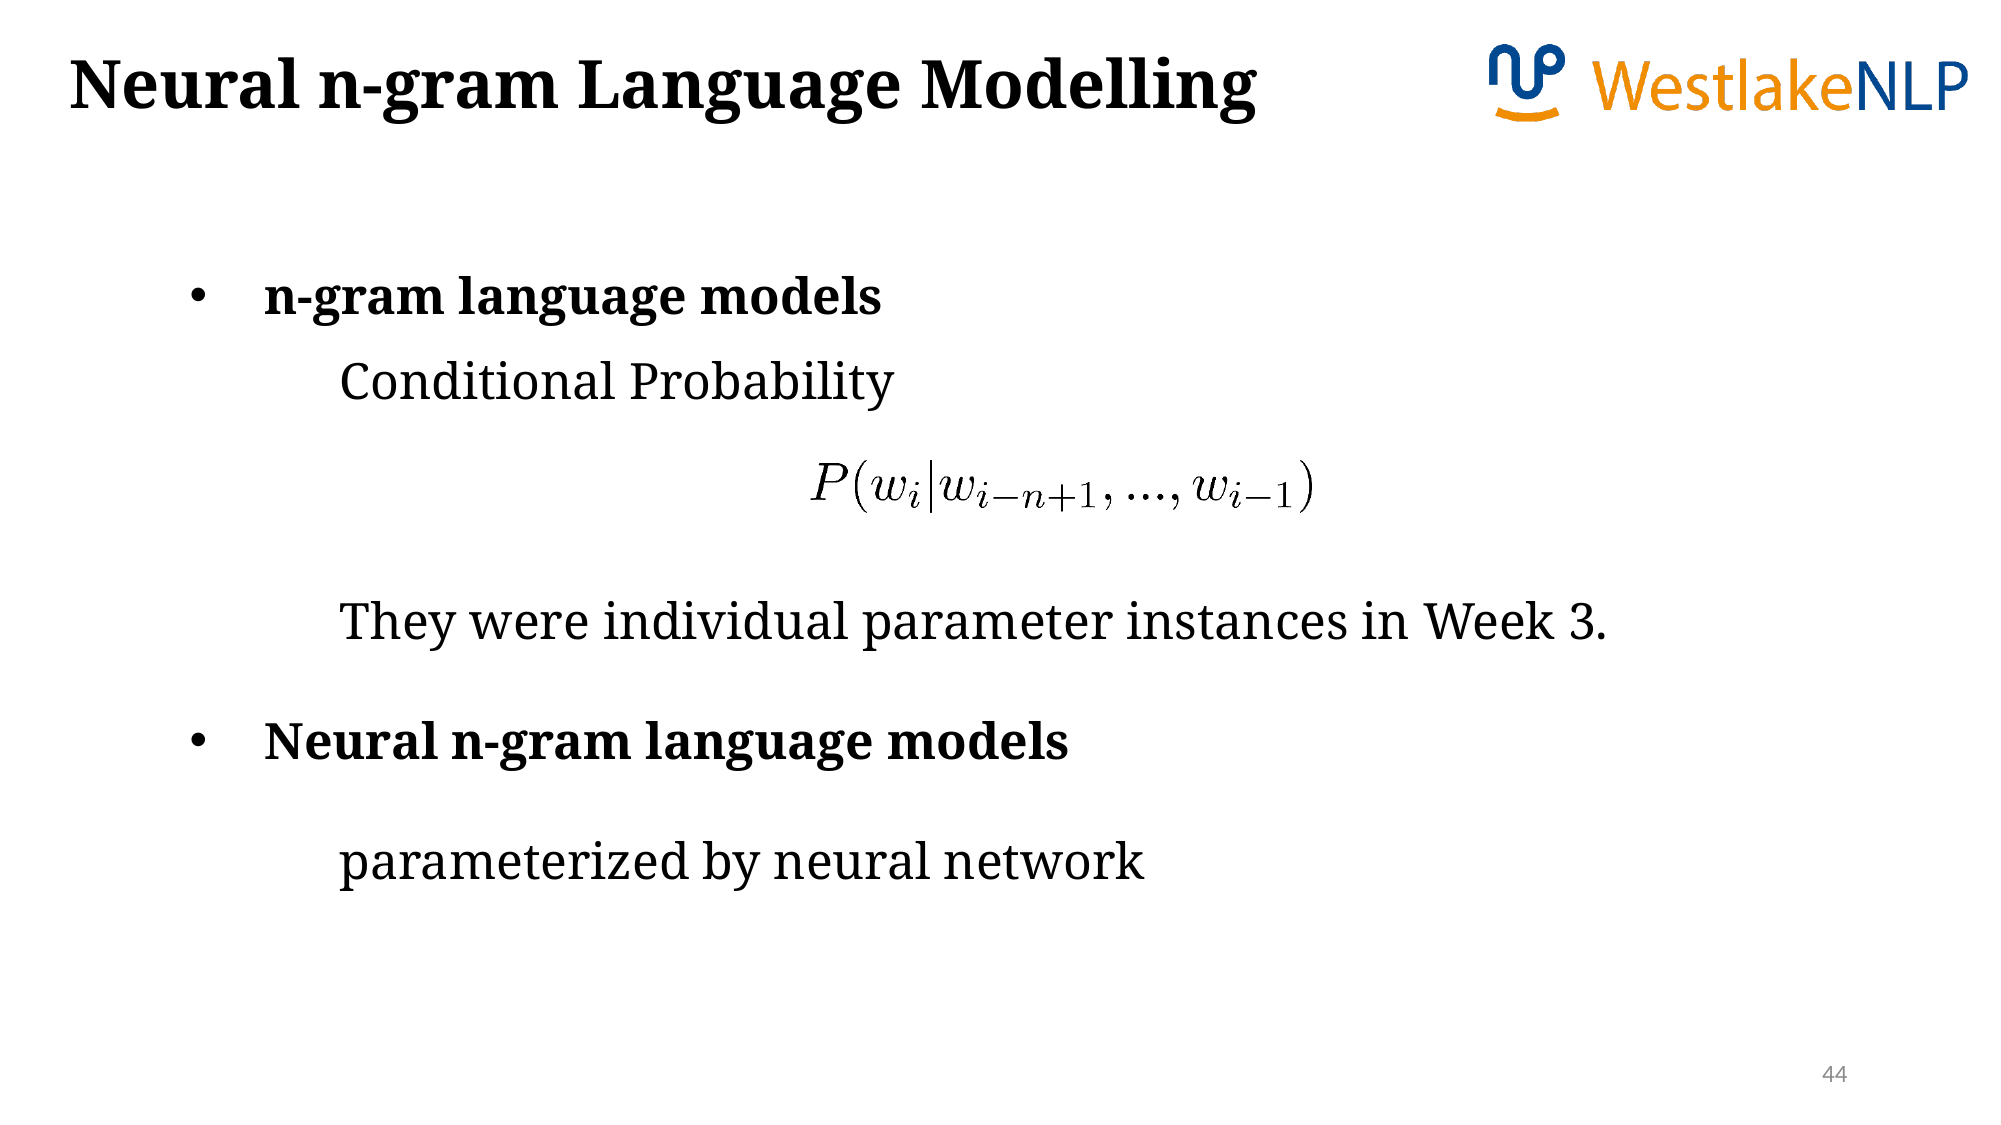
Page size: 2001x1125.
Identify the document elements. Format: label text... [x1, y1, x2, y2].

text_box n-gram language models Conditional Probability They were individual parameter instances in Week 3. Neural n-gram language models parameterized by neural network [174, 256, 1927, 897]
text_box Neural n-gram Language Modelling [54, 34, 1316, 130]
picture [1459, 0, 2000, 170]
picture [808, 452, 1316, 518]
slide_number 44 [1763, 1042, 1863, 1103]
